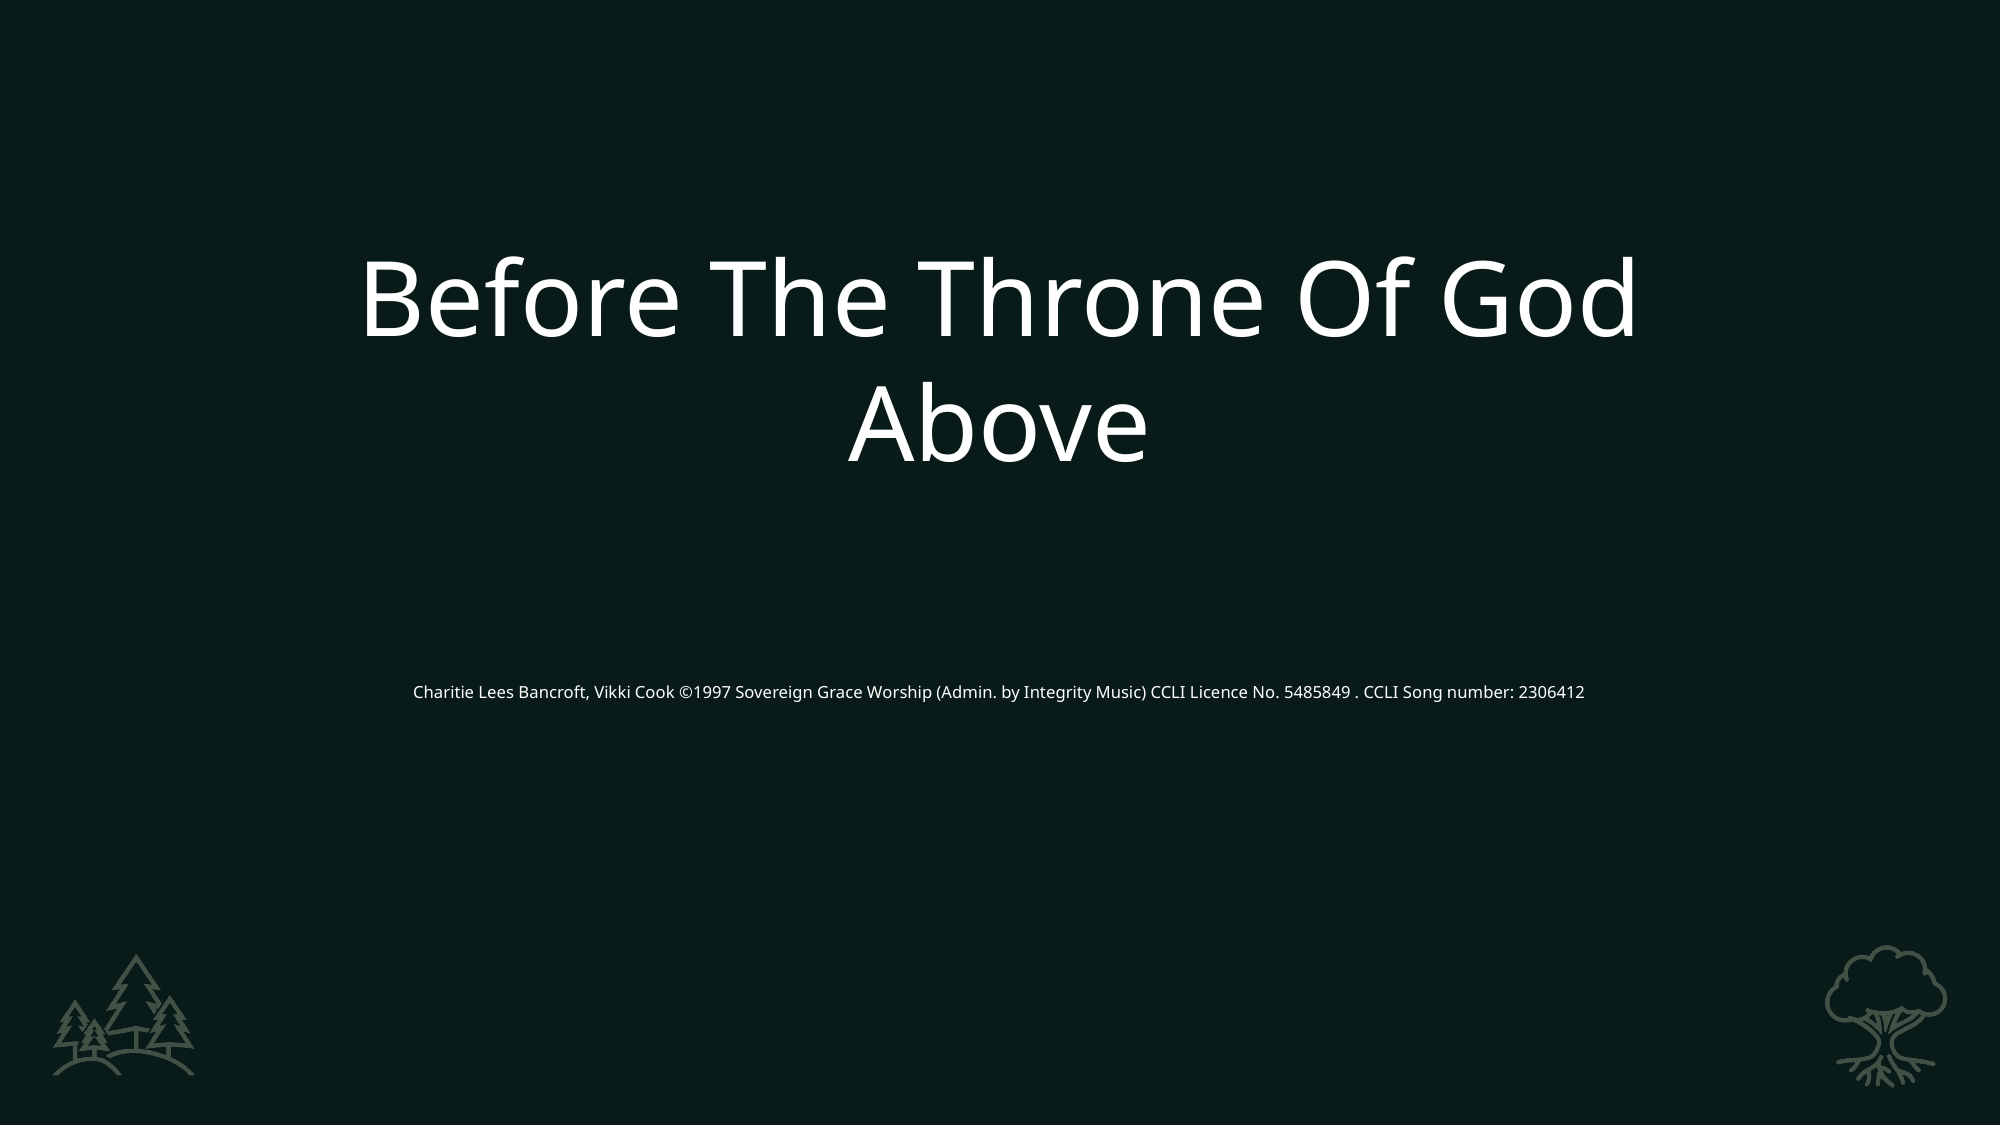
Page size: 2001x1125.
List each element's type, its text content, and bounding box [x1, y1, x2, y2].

picture [48, 941, 199, 1092]
picture [1810, 941, 1961, 1092]
text_box Charitie Lees Bancroft, Vikki Cook ©1997 Sovereign Grace Worship (Admin. by Integrity Music) CCLI Licence No. 5485849 . CCLI Song number: 2306412 [200, 674, 1800, 710]
text_box Before The Throne Of God Above [200, 224, 1800, 490]
